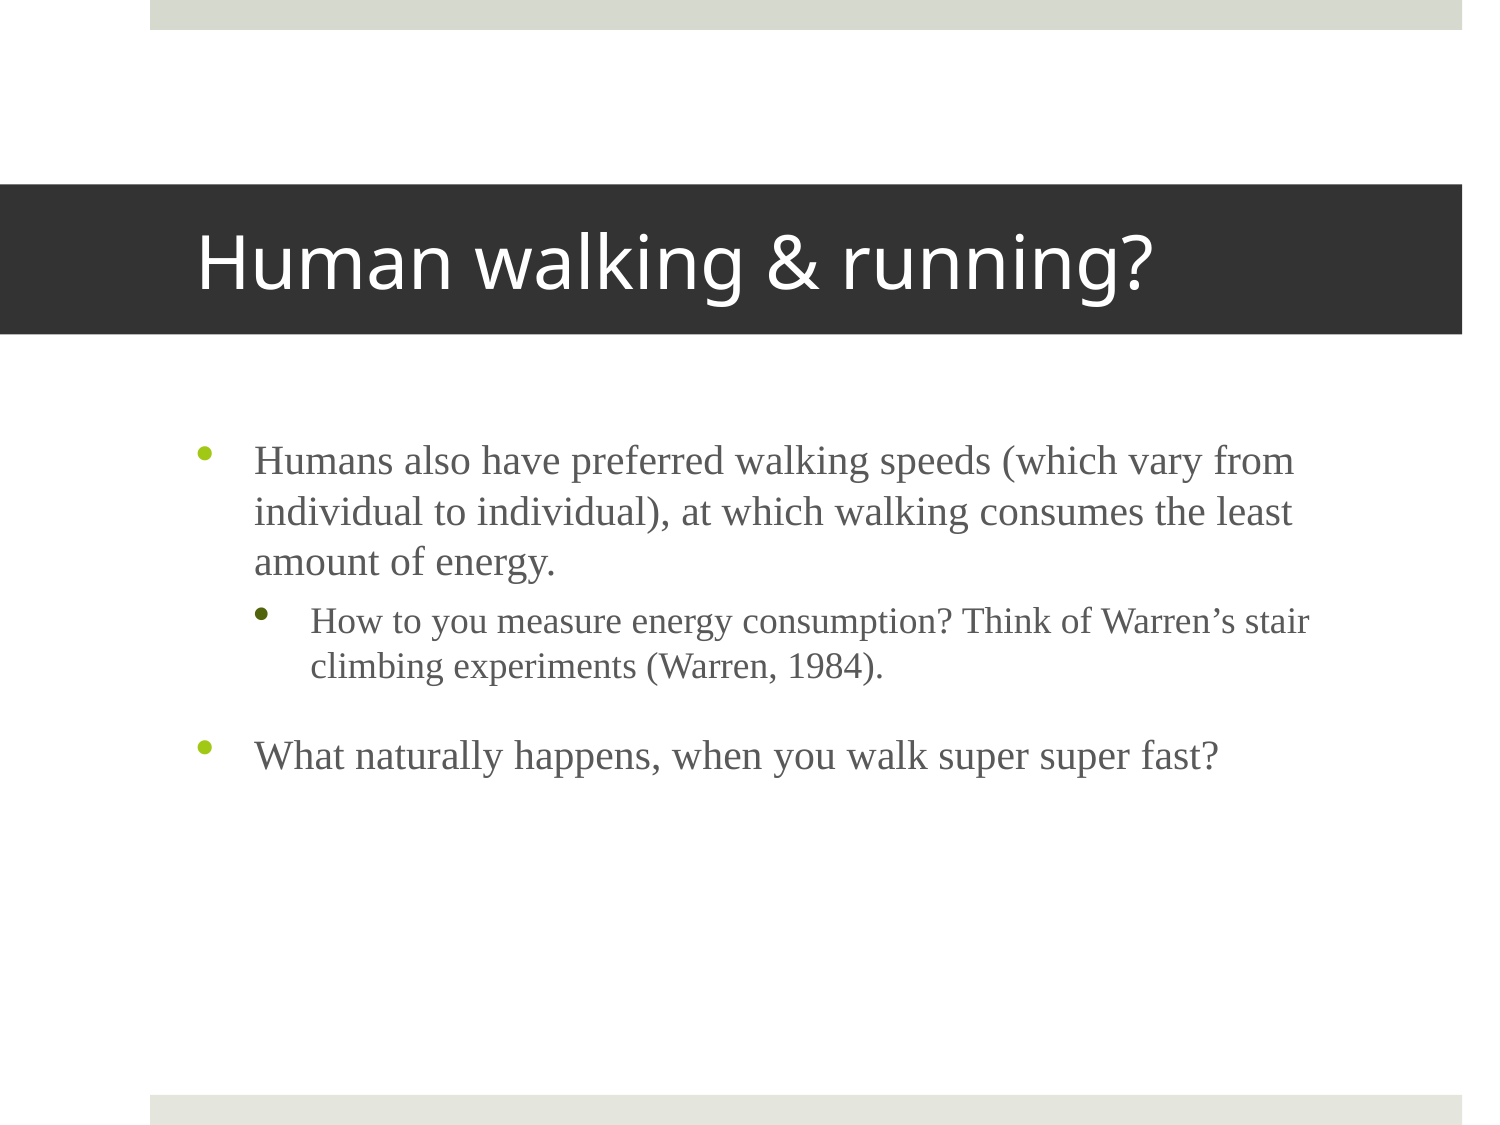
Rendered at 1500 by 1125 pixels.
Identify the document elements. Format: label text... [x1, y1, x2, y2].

list Humans also have preferred walking speeds (which vary from individual to individual), at which walking consumes the least amount of energy. How to you measure energy consumption? Think of Warren’s stair climbing experiments (Warren, 1984). What naturally happens, when you walk super super fast? [182, 425, 1432, 1028]
title Human walking & running? [0, 184, 1463, 335]
